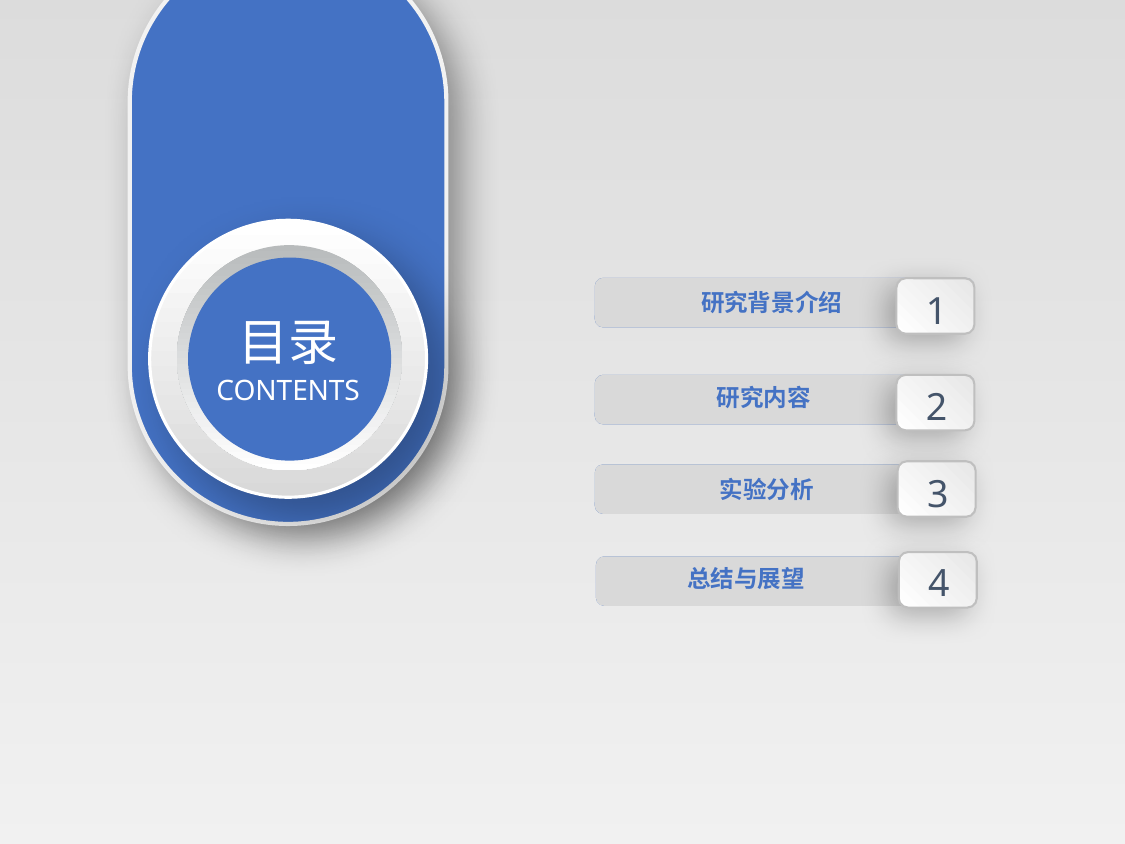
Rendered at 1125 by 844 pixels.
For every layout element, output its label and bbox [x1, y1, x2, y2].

text_box [594, 374, 896, 425]
text_box [594, 464, 897, 514]
text_box [128, 0, 448, 444]
text_box [149, 220, 427, 498]
text_box [897, 461, 976, 517]
text_box [595, 556, 898, 606]
text_box [594, 277, 975, 328]
text_box [896, 278, 975, 334]
text_box [898, 552, 977, 608]
text_box [896, 374, 975, 431]
